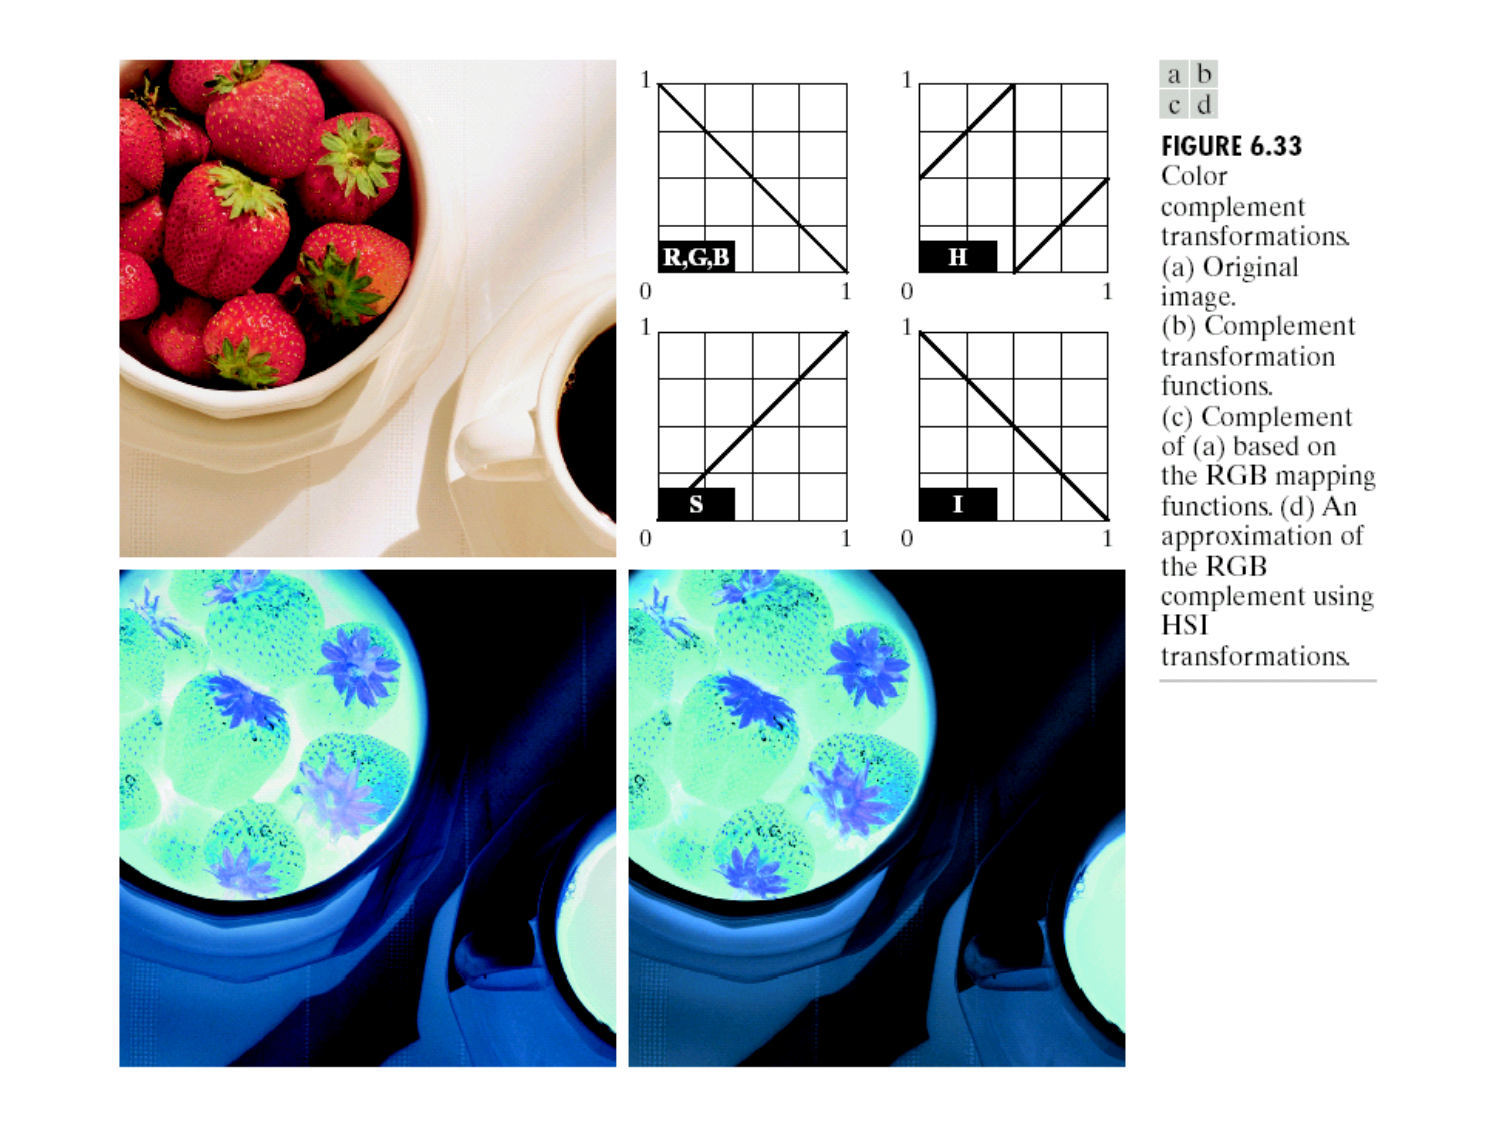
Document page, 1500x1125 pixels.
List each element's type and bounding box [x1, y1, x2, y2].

picture [111, 54, 1389, 1075]
